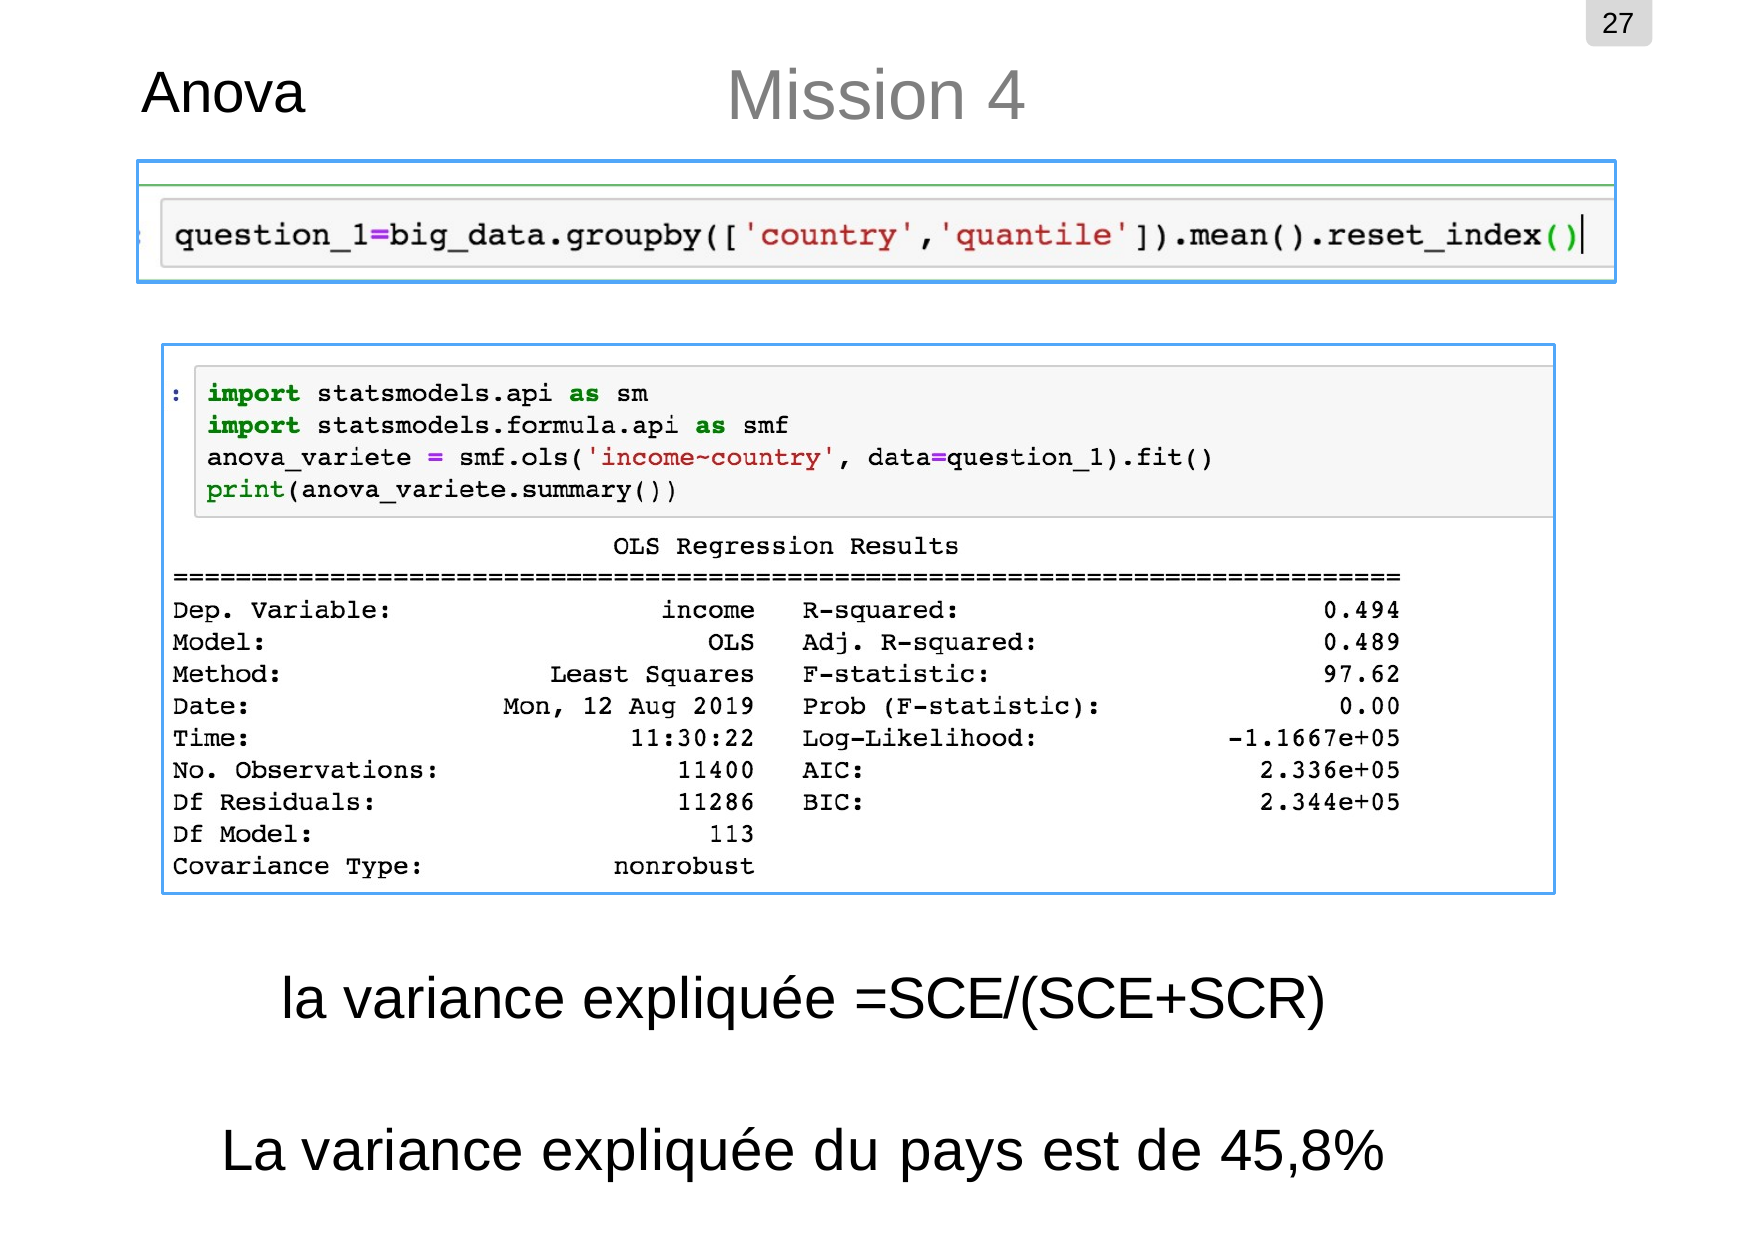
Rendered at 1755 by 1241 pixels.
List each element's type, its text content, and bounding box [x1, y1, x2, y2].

text_box [137, 160, 1616, 282]
text_box [162, 344, 1555, 894]
text_box Anova [139, 52, 309, 125]
text_box 27 [1599, 2, 1637, 40]
text_box la variance expliquée =SCE/(SCE+SCR) La variance expliquée du pays est de 45,8% [220, 958, 1386, 1182]
title Mission 4 [724, 45, 1030, 160]
